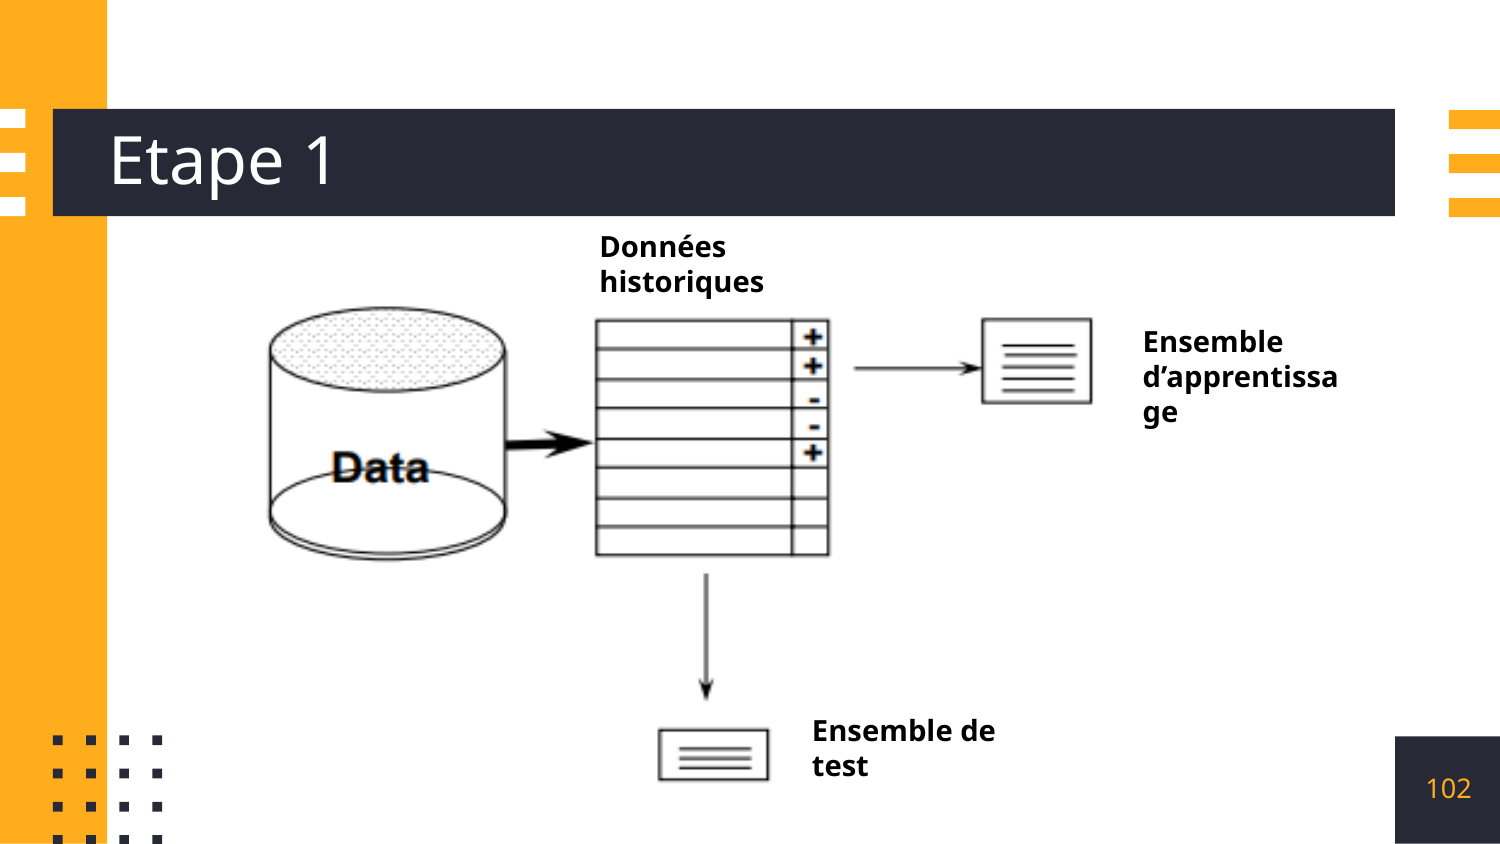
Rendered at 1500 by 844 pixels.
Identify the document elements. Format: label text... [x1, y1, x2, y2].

title Etape 1 [108, 108, 1396, 217]
text_box Ensemble d’apprentissage [1127, 315, 1365, 436]
picture [253, 256, 1105, 790]
text_box Données historiques [584, 220, 821, 254]
slide_number 102 [1395, 736, 1500, 844]
